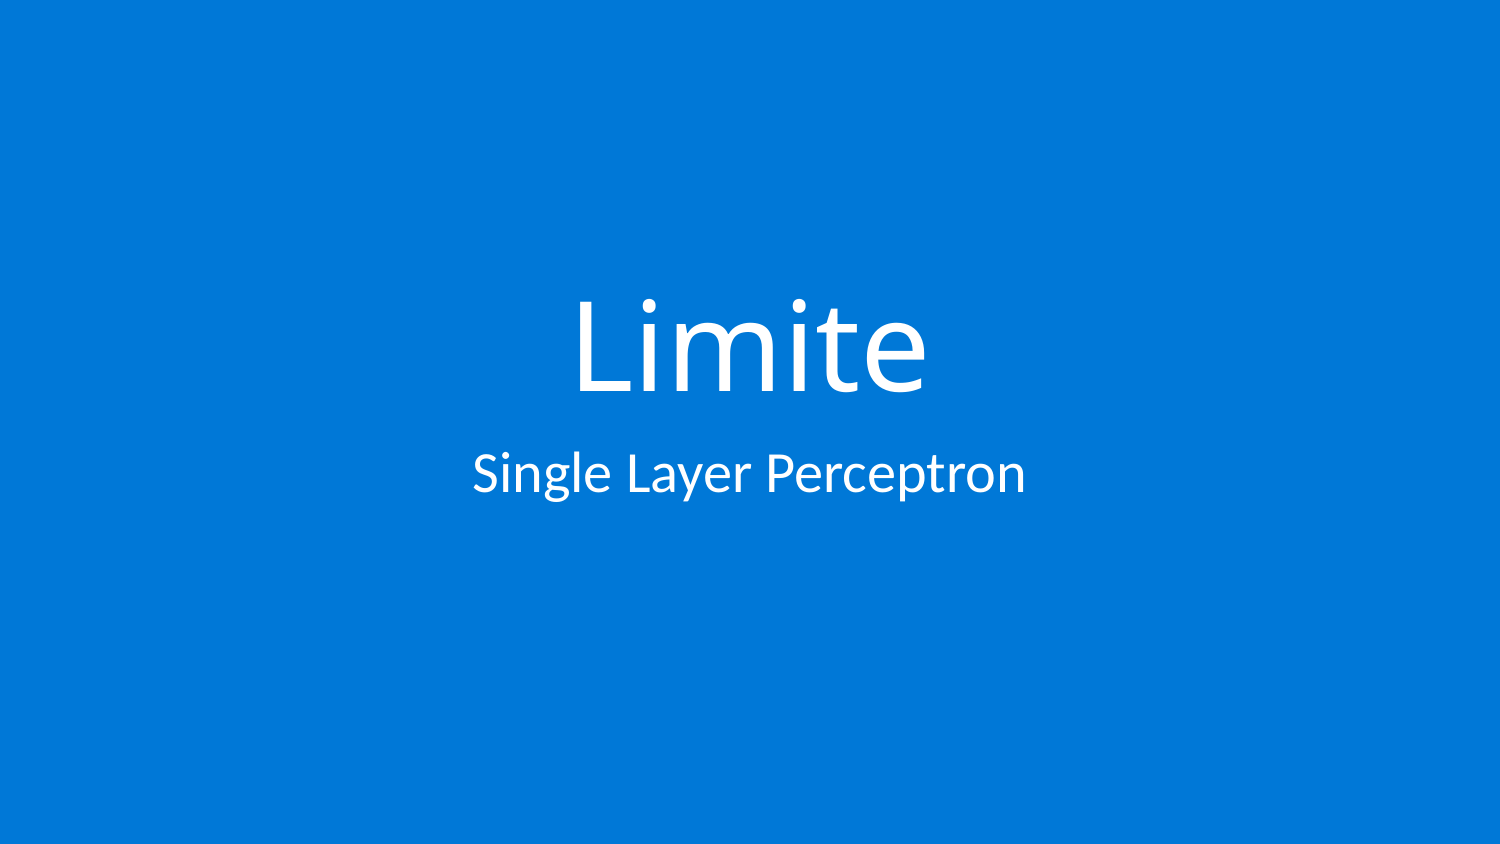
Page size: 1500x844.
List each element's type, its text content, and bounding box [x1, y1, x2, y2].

title Limite [187, 136, 1313, 430]
subtitle Single Layer Perceptron [187, 443, 1313, 647]
